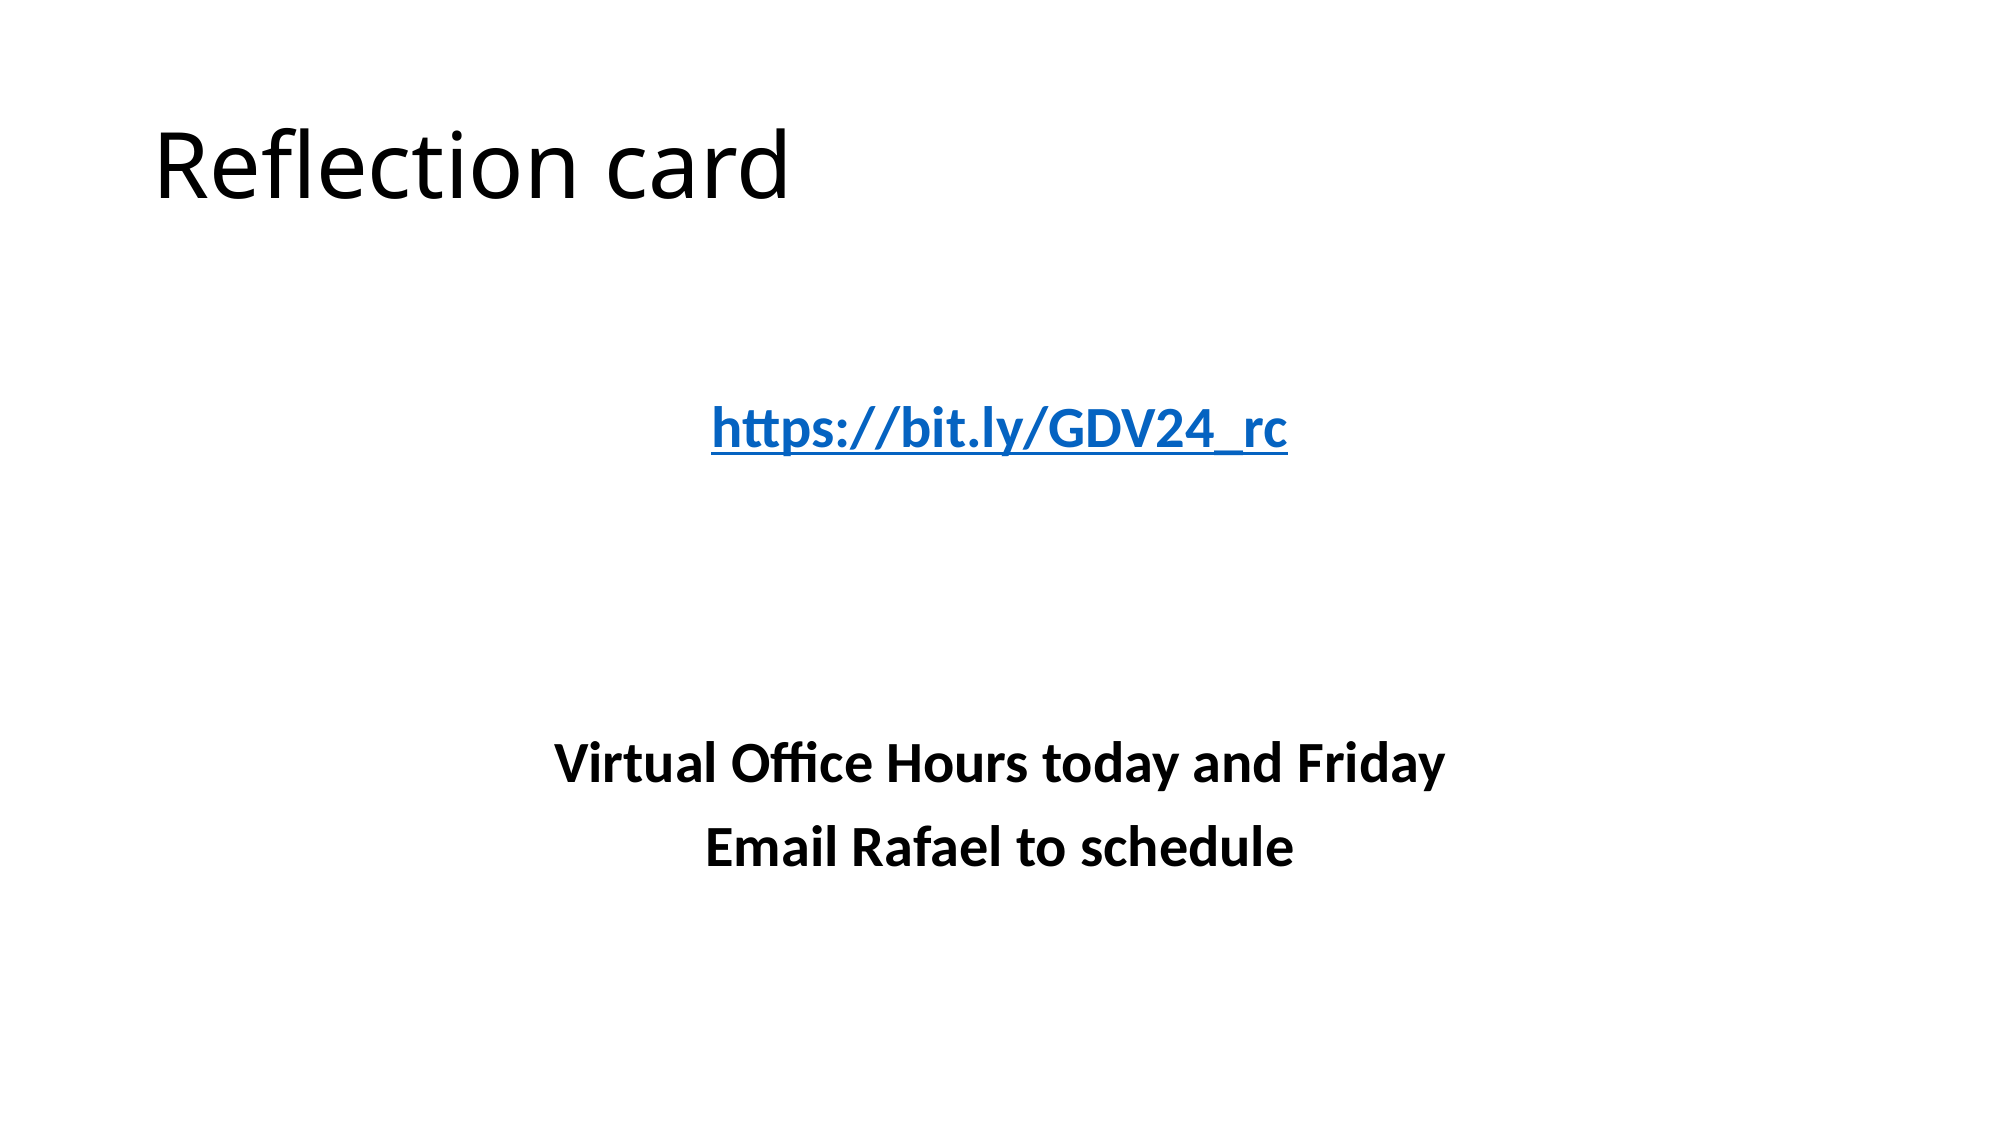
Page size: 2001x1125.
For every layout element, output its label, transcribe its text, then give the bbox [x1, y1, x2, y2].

list https://bit.ly/GDV24_rc Virtual Office Hours today and Friday Email Rafael to schedule [137, 299, 1863, 1014]
title Reflection card [137, 59, 1863, 278]
